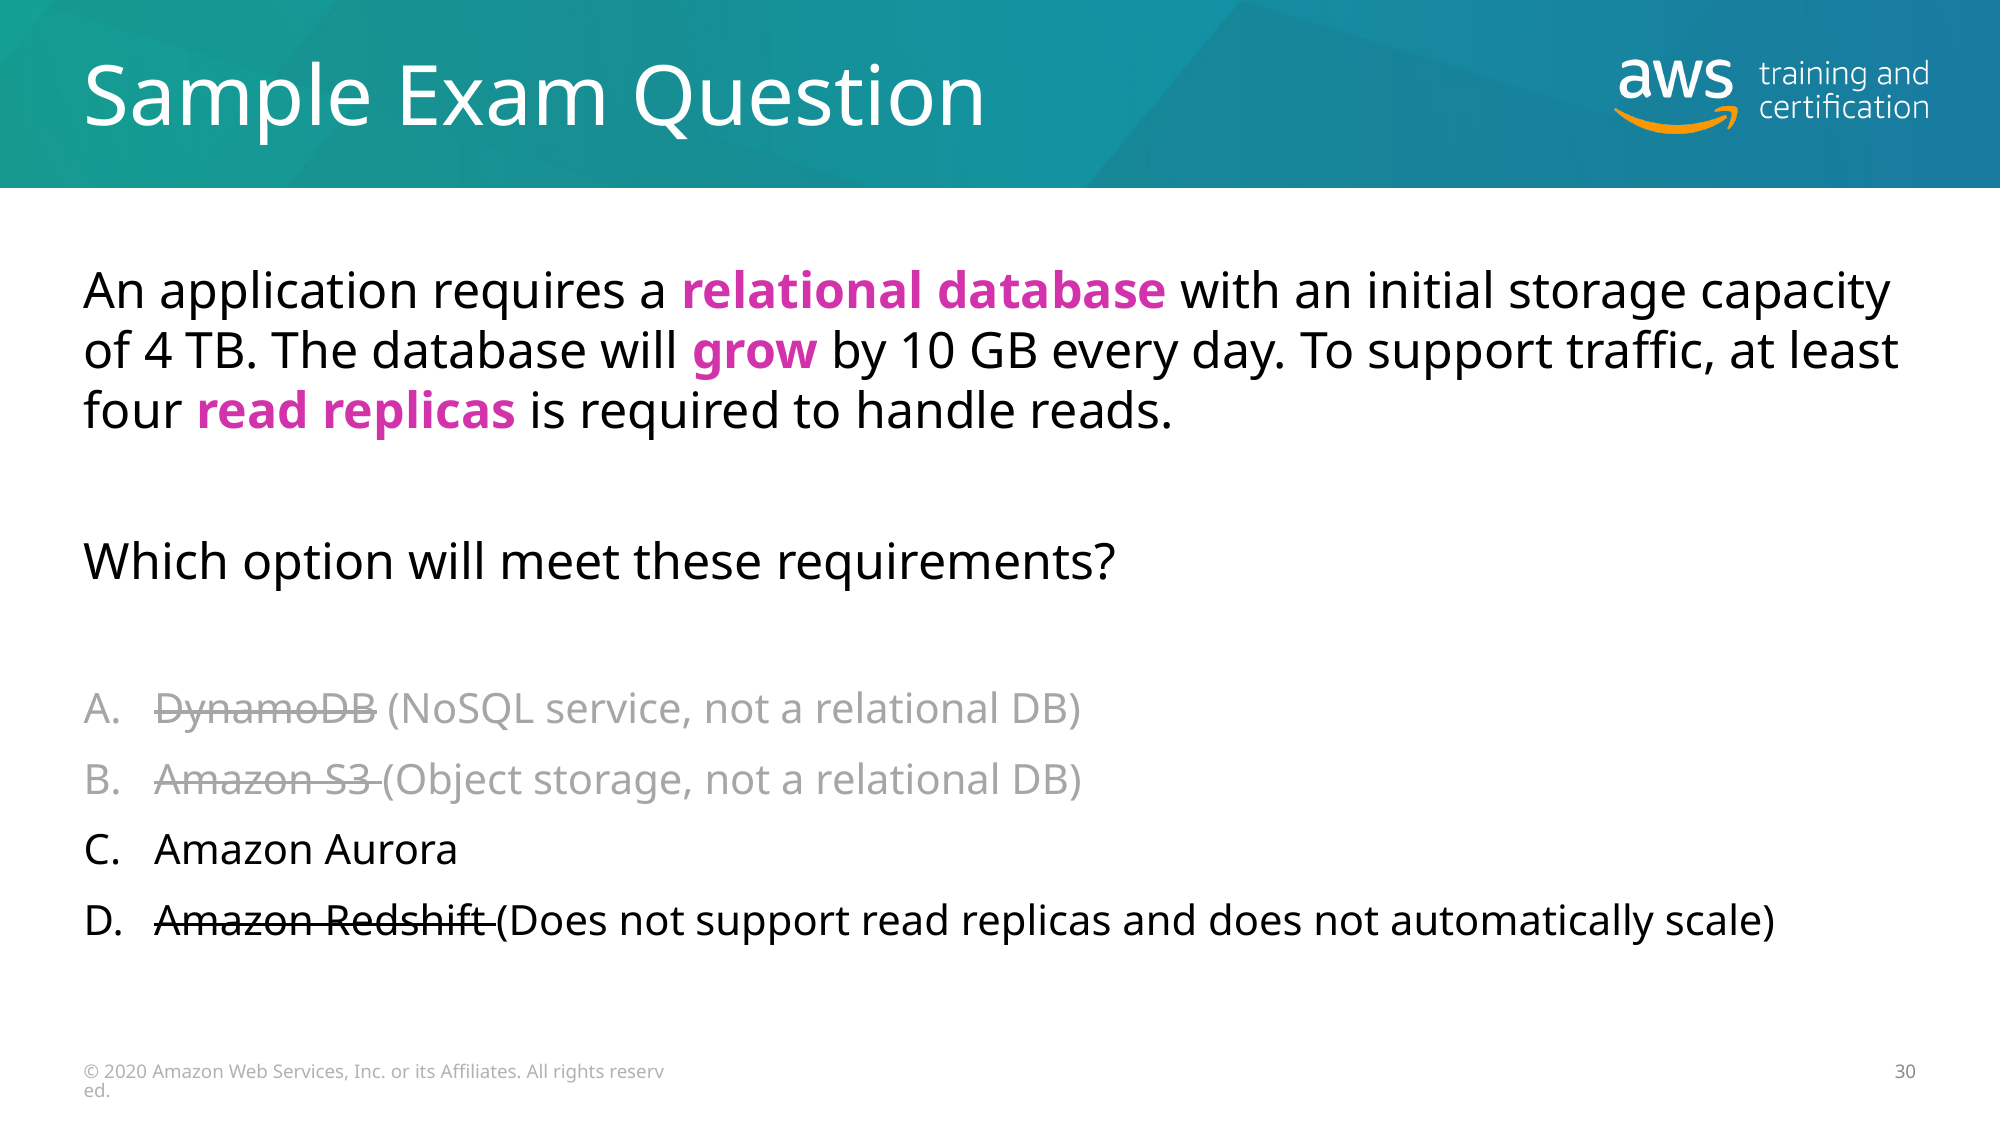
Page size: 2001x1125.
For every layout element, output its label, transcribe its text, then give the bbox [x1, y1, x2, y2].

footer © 2020 Amazon Web Services, Inc. or its Affiliates. All rights reserved. [68, 1042, 682, 1103]
picture [0, 0, 2000, 188]
title Sample Exam Question [68, 59, 1551, 138]
list An application requires a relational database with an initial storage capacity of 4 TB. The database will grow by 10 GB every day. To support traffic, at least four read replicas is required to handle reads. Which option will meet these requirements? DynamoDB (NoSQL service, not a relational DB) Amazon S3 (Object storage, not a relational DB) Amazon Aurora Amazon Redshift (Does not support read replicas and does not automatically scale) [68, 250, 1932, 1014]
slide_number 30 [1481, 1042, 1932, 1103]
